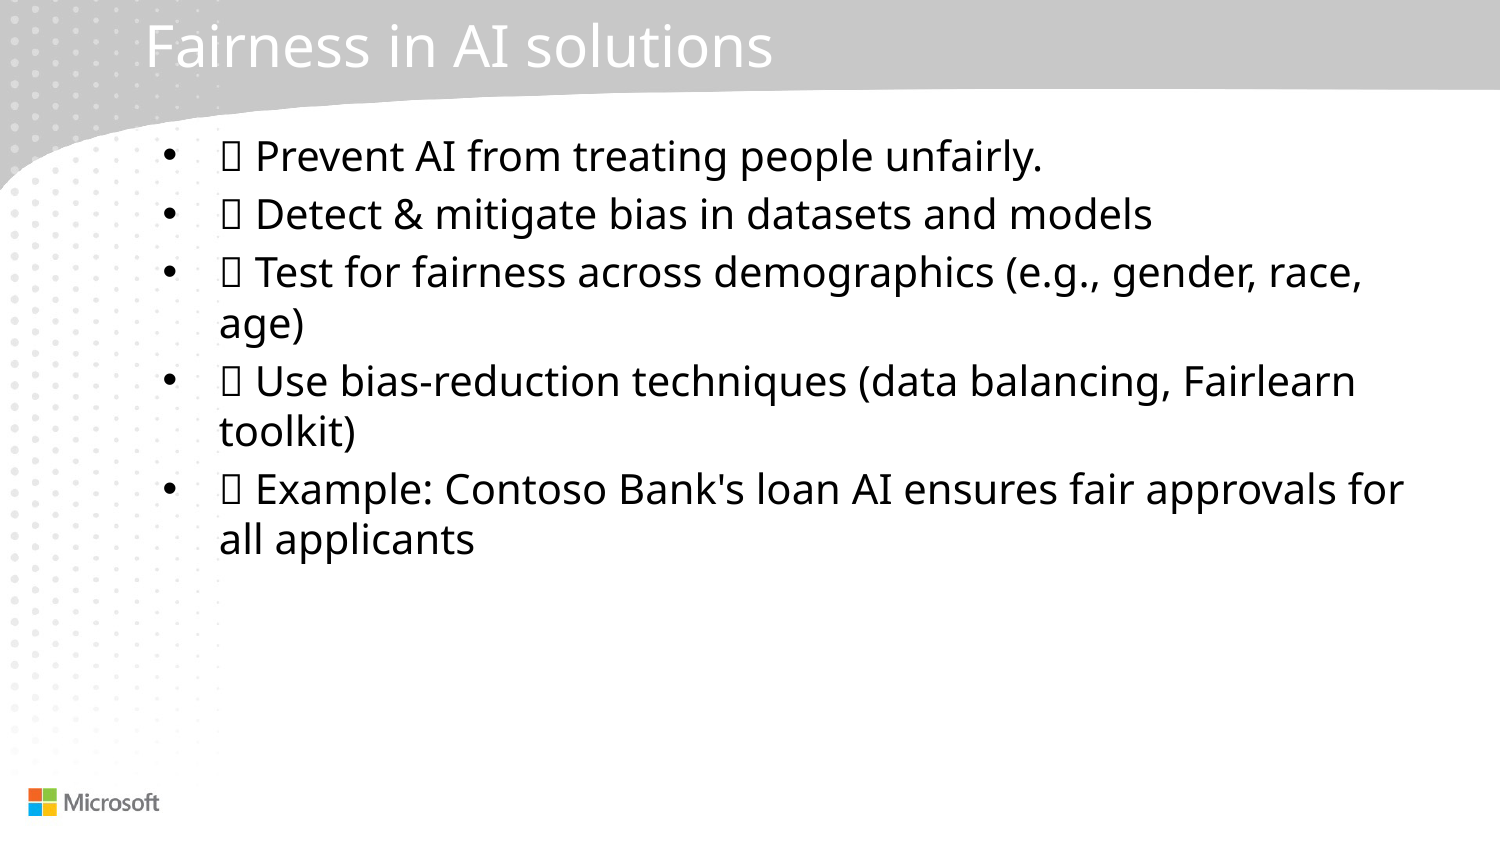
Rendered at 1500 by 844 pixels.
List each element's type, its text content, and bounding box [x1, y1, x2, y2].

list 📌 Prevent AI from treating people unfairly. ✅ Detect & mitigate bias in datasets and models ✅ Test for fairness across demographics (e.g., gender, race, age) ✅ Use bias-reduction techniques (data balancing, Fairlearn toolkit) ✅ Example: Contoso Bank's loan AI ensures fair approvals for all applicants [147, 122, 1454, 830]
title Fairness in AI solutions [130, 1, 1369, 78]
picture [0, 0, 1500, 844]
